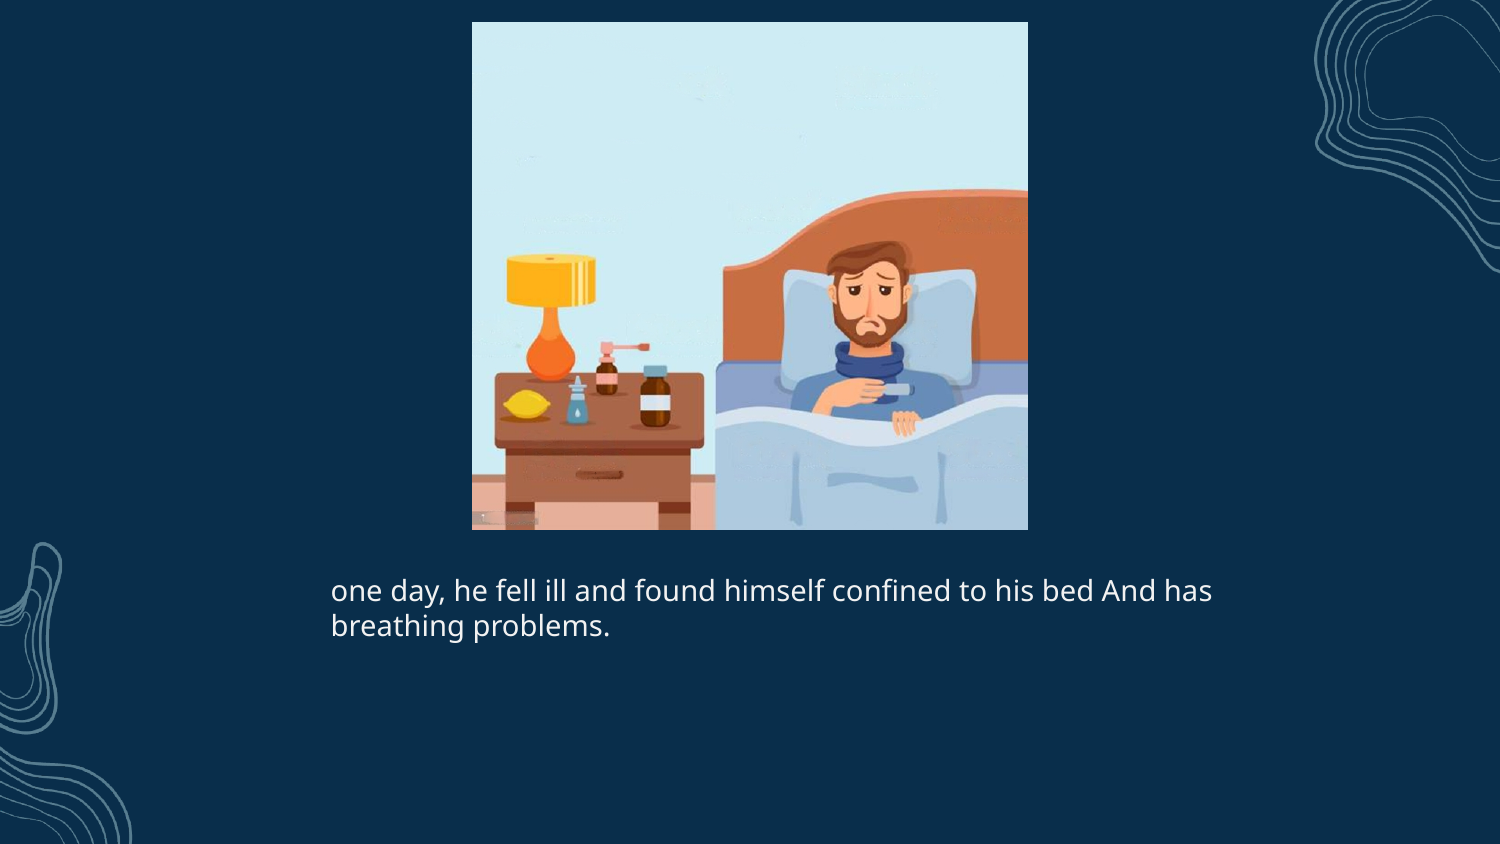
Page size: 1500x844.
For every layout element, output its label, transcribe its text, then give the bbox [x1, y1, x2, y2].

picture [0, 0, 1500, 844]
text_box one day, he fell ill and found himself confined to his bed And has breathing problems. [315, 556, 1297, 657]
